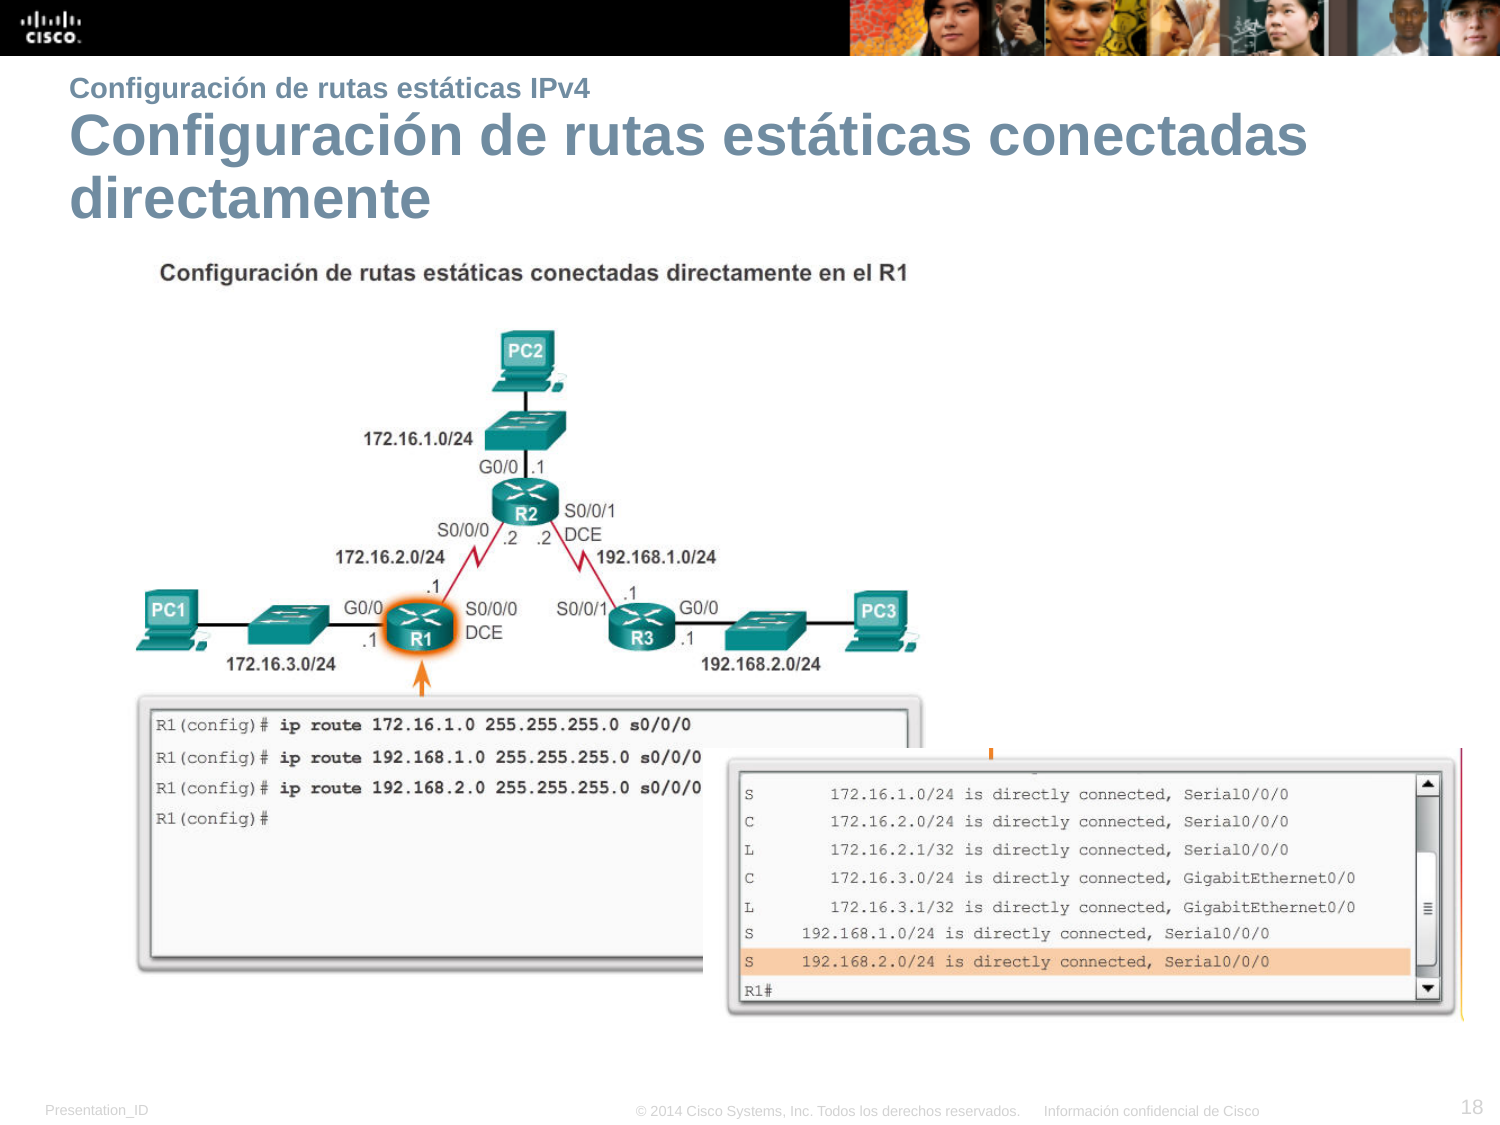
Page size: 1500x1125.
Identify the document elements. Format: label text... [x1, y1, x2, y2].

picture [703, 748, 1464, 1023]
title Configuración de rutas estáticas IPv4 Configuración de rutas estáticas conectadas directamente [55, 94, 1444, 239]
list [116, 256, 926, 977]
picture [0, 0, 1500, 56]
